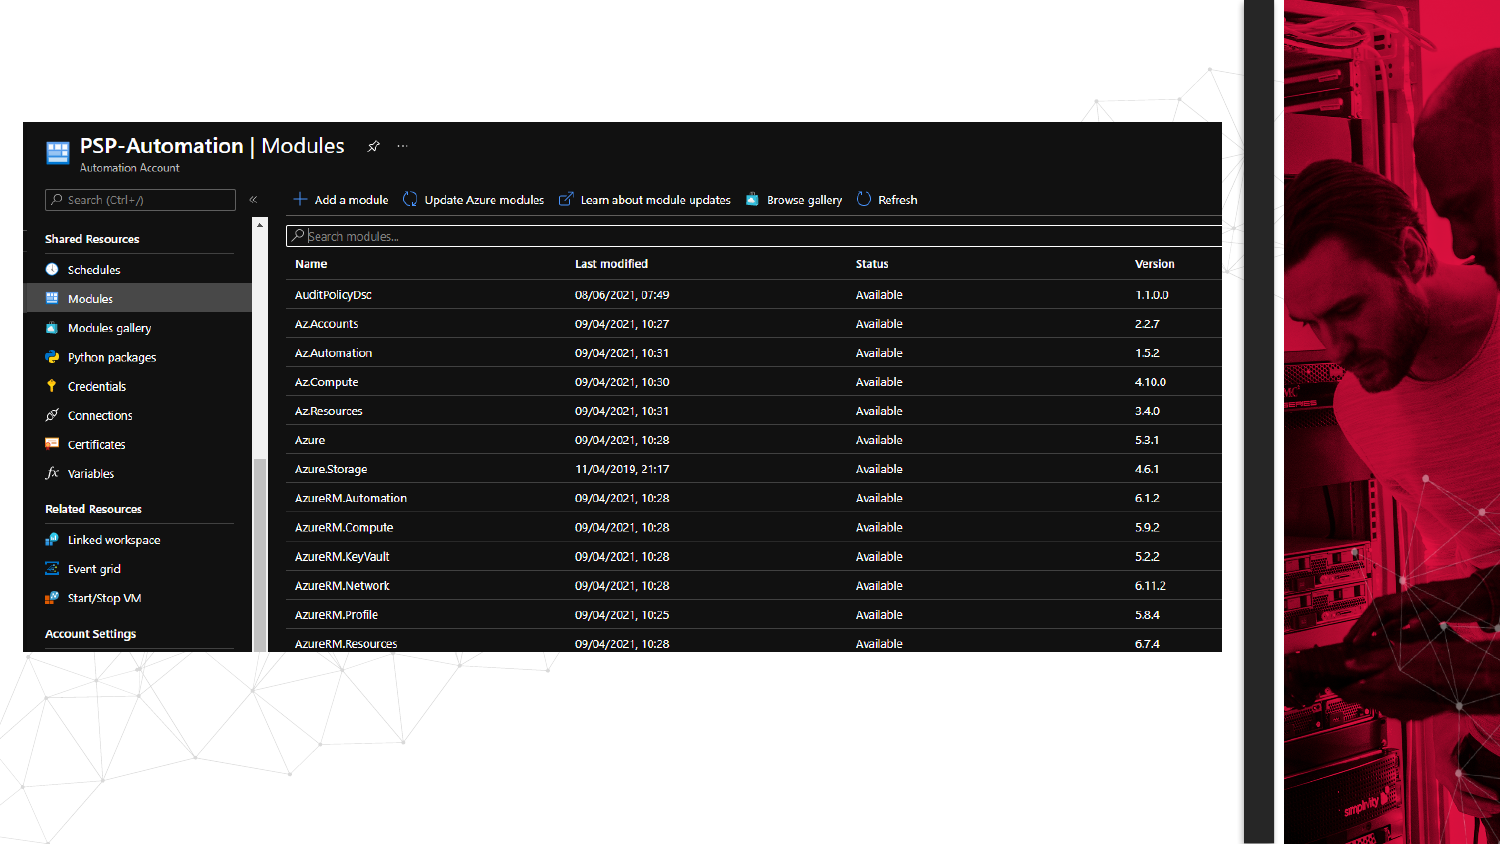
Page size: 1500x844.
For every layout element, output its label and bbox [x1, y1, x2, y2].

picture [23, 122, 1222, 652]
picture [1284, 0, 1500, 844]
